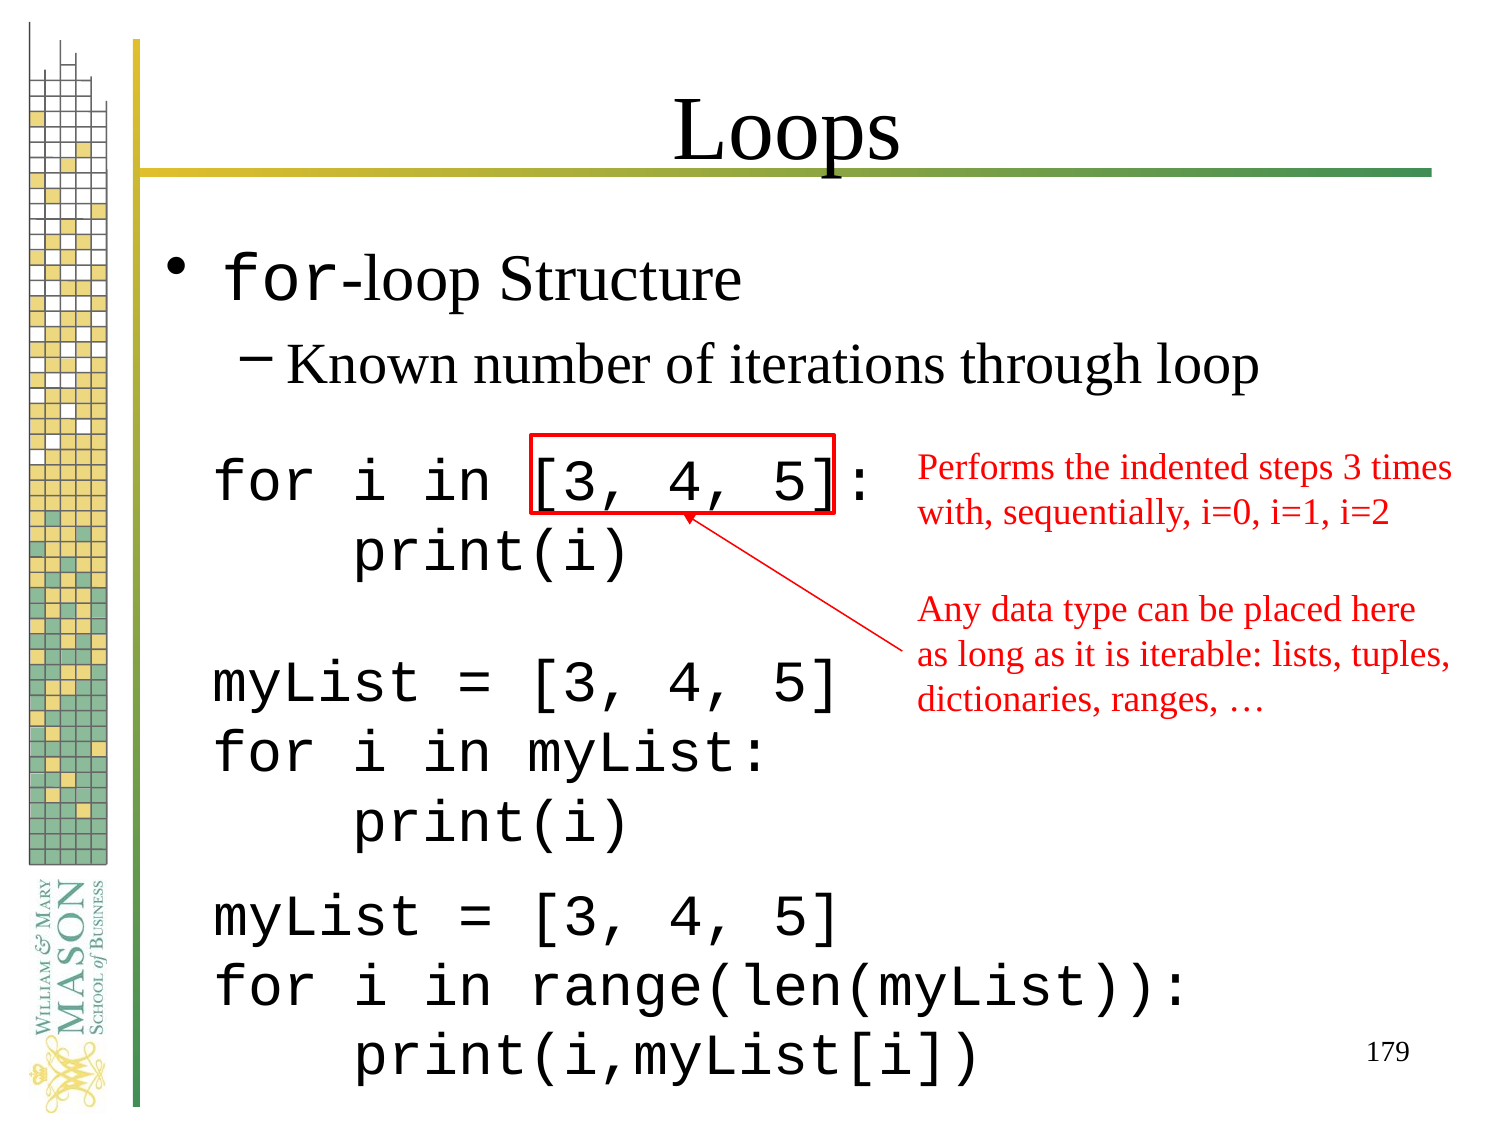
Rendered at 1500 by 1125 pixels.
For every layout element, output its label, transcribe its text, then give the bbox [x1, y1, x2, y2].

slide_number 179 [1048, 1024, 1426, 1103]
text_box Any data type can be placed here as long as it is iterable: lists, tuples, dictionaries, ranges, … [902, 576, 1467, 726]
title Loops [150, 45, 1425, 200]
list for-loop Structure Known number of iterations through loop [150, 226, 1425, 994]
text_box for i in [3, 4, 5]: print(i) [836, 434, 893, 511]
text_box myList = [3, 4, 5] for i in range(len(myList)): print(i,myList[i]) [199, 869, 1209, 1094]
text_box [529, 433, 836, 515]
table_cell is [29, 879, 107, 1113]
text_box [682, 512, 901, 653]
text_box for i in [3, 4, 5]: print(i) [197, 434, 678, 590]
text_box Performs the indented steps 3 times with, sequentially, i=0, i=1, i=2 [902, 434, 1469, 540]
text_box myList = [3, 4, 5] for i in myList: print(i) [197, 635, 858, 860]
